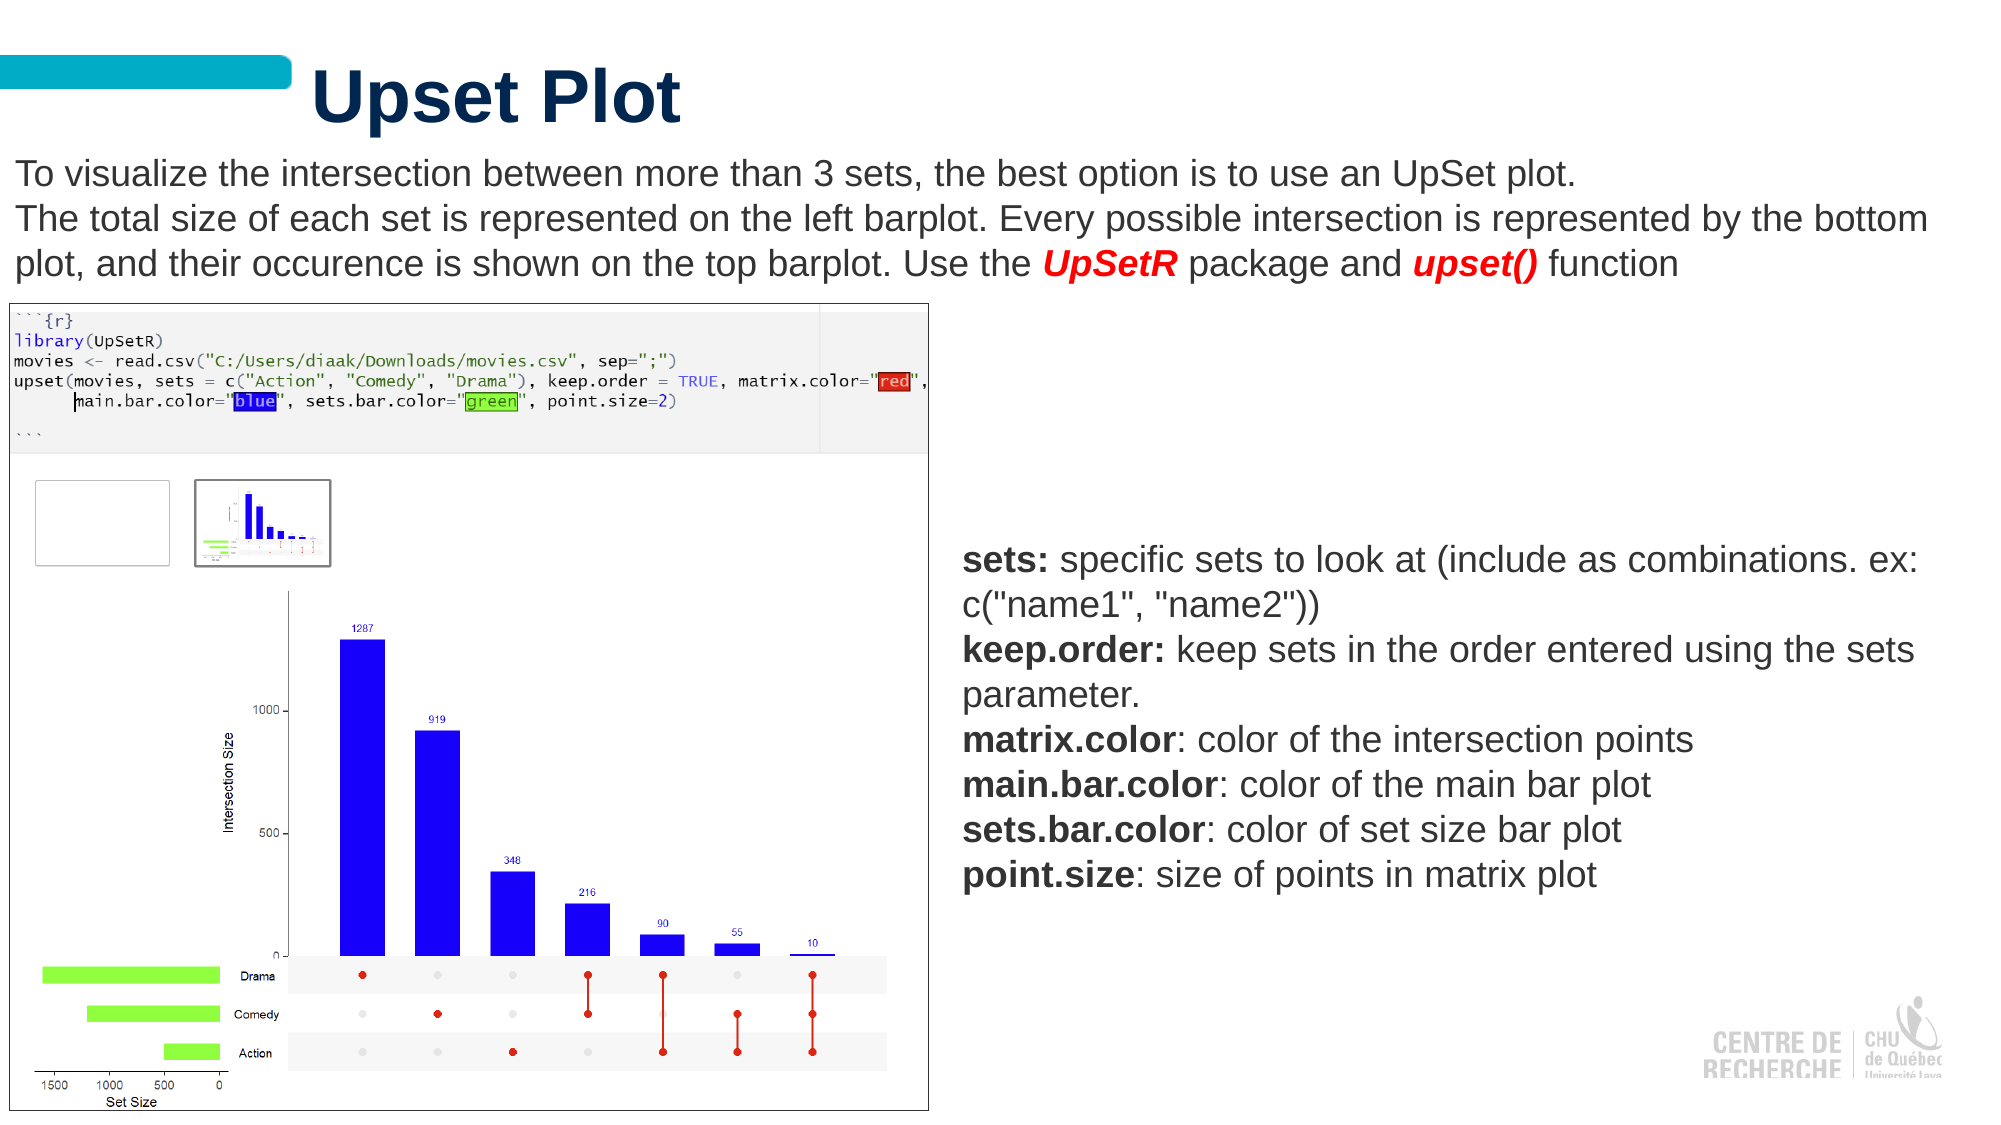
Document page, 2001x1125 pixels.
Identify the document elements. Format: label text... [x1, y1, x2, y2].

picture [9, 303, 929, 1111]
text_box To visualize the intersection between more than 3 sets, the best option is to use an UpSet plot. The total size of each set is represented on the left barplot. Every possible intersection is represented by the bottom plot, and their occurence is shown on the top barplot. Use the UpSetR package and upset() function [0, 141, 1982, 291]
text_box sets: specific sets to look at (include as combinations. ex: c("name1", "name2")) keep.order: keep sets in the order entered using the sets parameter. matrix.color: color of the intersection points main.bar.color: color of the main bar plot sets.bar.color: color of set size bar plot point.size: size of points in matrix plot [947, 527, 1952, 903]
title Upset Plot [311, 56, 821, 141]
